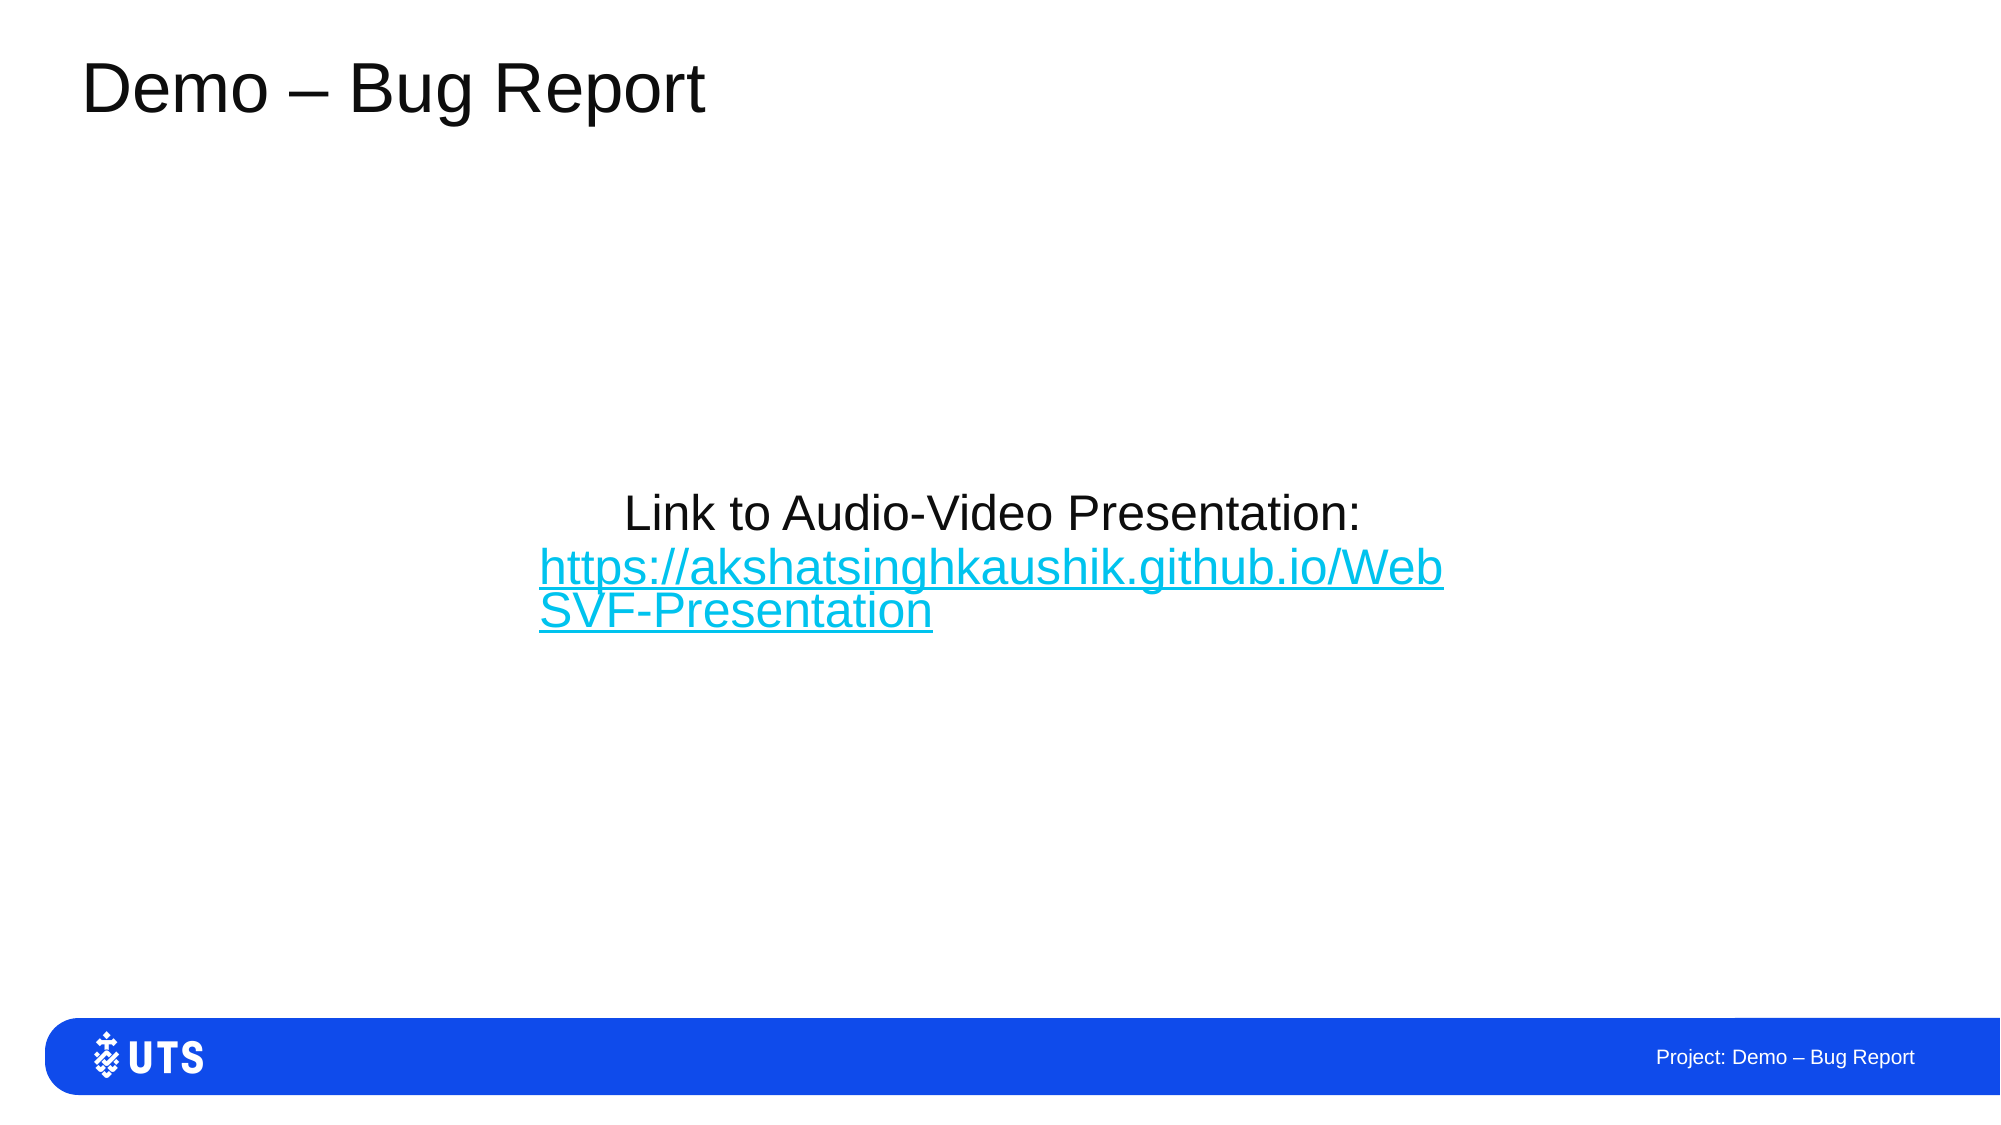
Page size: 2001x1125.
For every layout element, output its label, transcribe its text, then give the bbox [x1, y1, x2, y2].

picture [94, 1031, 203, 1078]
footer Project: Demo – Bug Report [1043, 1026, 1930, 1086]
title Demo – Bug Report [66, 44, 1310, 175]
text_box Link to Audio-Video Presentation: https://akshatsinghkaushik.github.io/WebSVF-Presentation [524, 212, 1476, 789]
